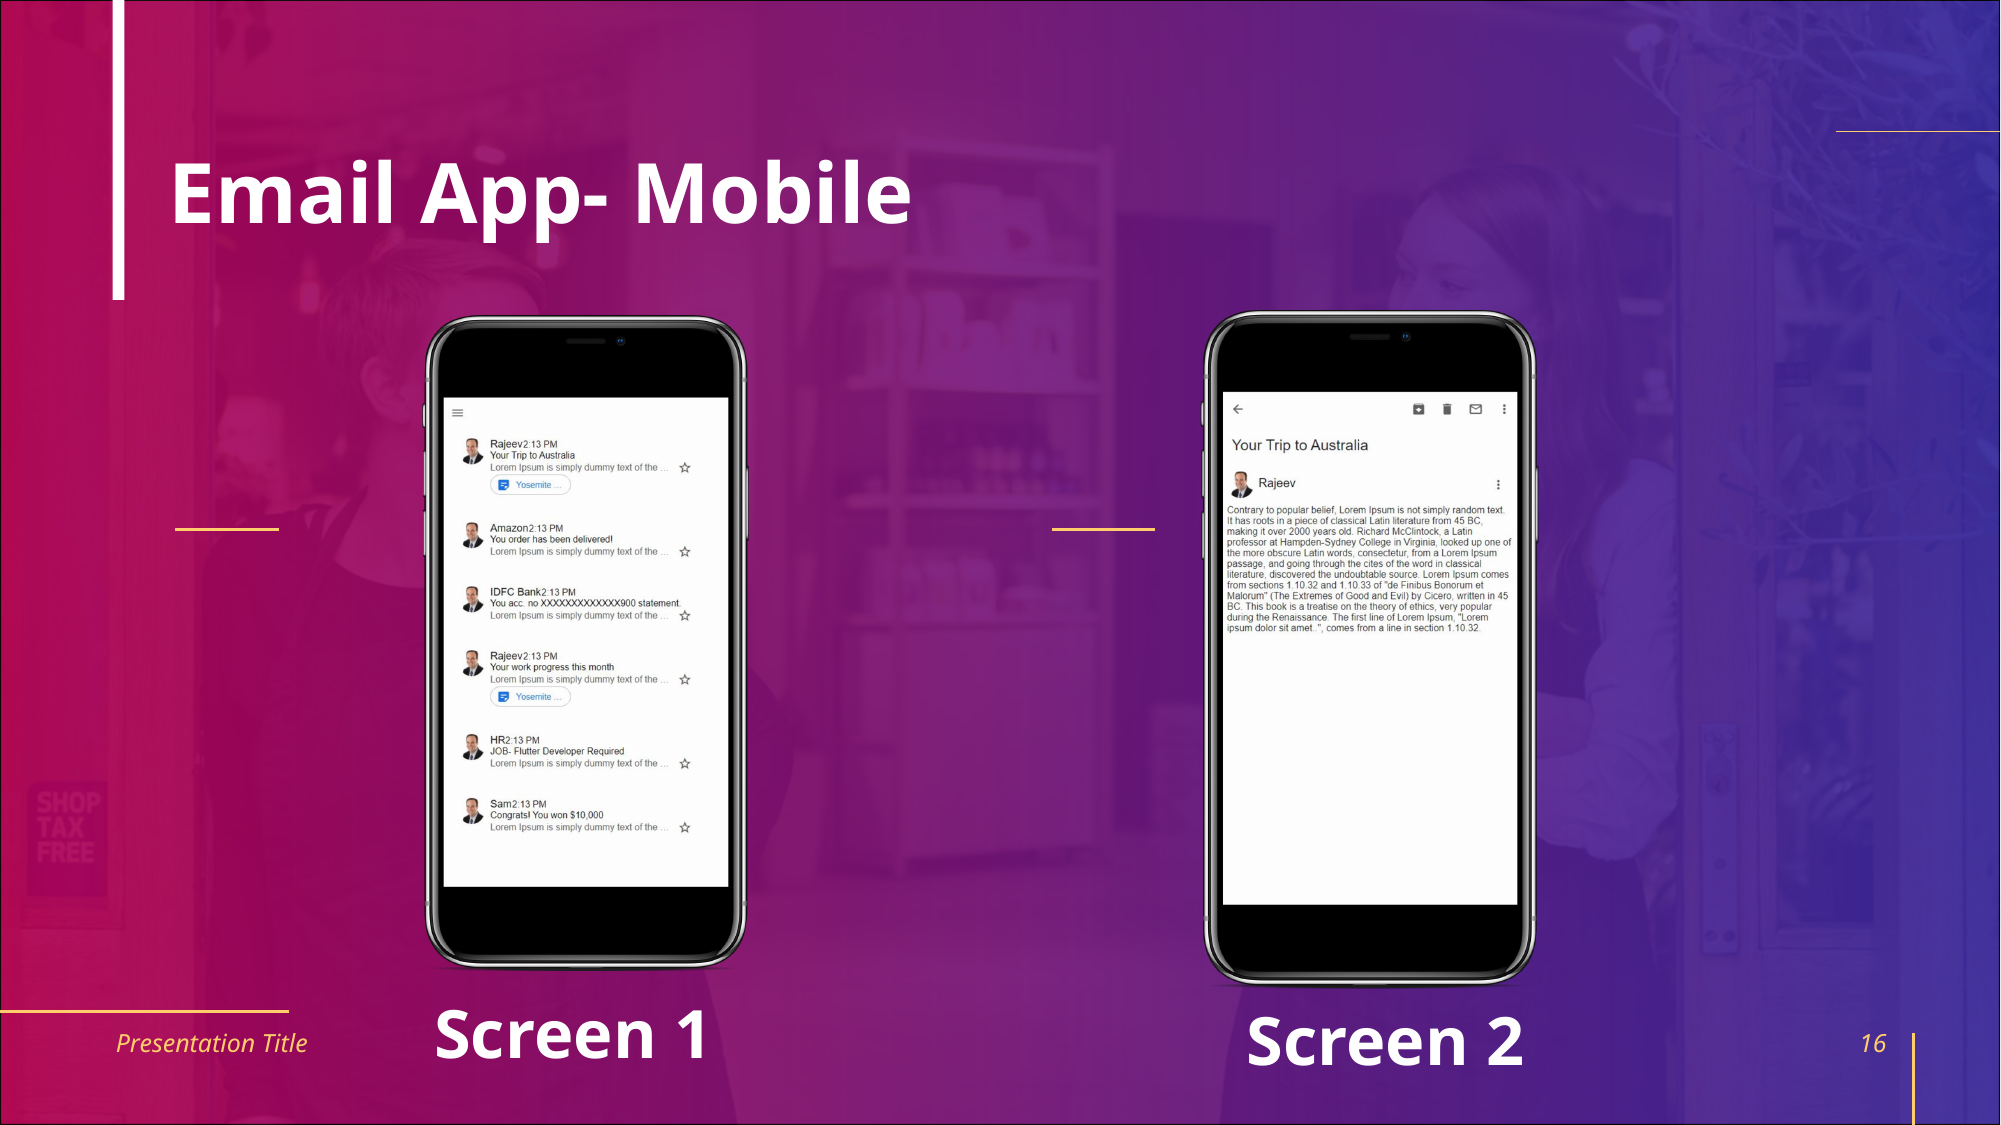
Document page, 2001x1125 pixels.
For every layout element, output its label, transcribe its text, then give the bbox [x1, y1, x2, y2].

text_box Screen 1 [419, 1019, 769, 1091]
slide_number 16 [1581, 1015, 1902, 1075]
picture [980, 259, 1759, 1038]
footer Presentation Title [100, 1015, 419, 1075]
title Email App- Mobile [153, 125, 1117, 267]
text_box Screen 2 [1231, 1038, 1581, 1098]
picture [209, 266, 962, 1019]
